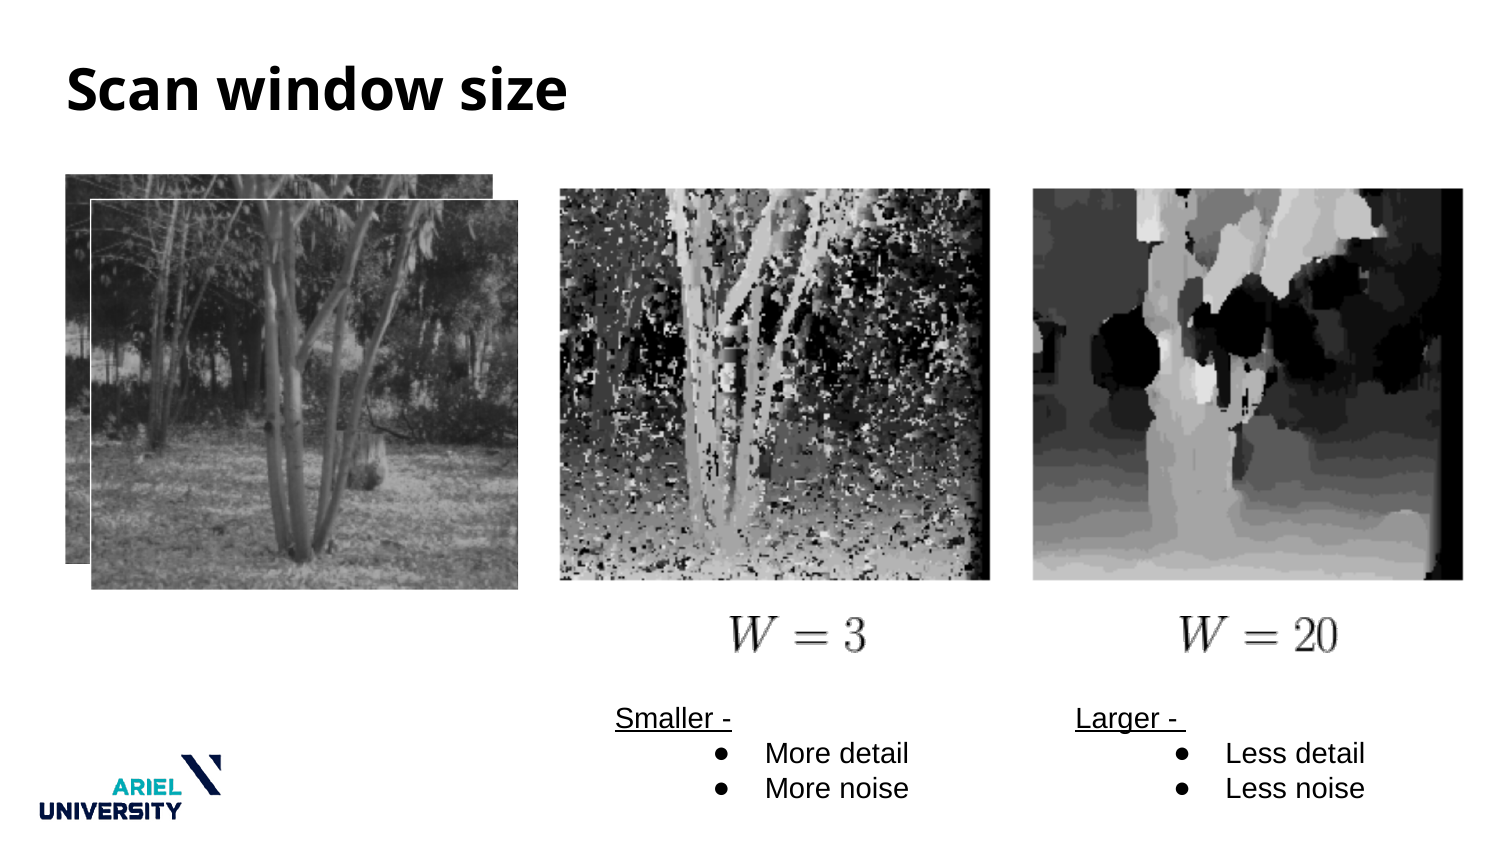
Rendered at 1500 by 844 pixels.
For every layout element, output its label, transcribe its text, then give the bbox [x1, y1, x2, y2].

picture [729, 615, 866, 653]
picture [14, 743, 246, 830]
text_box Larger - Less detail Less noise [1060, 684, 1457, 818]
picture [24, 130, 1476, 592]
title Scan window size [51, 36, 1449, 129]
text_box Smaller - More detail More noise [599, 684, 996, 818]
picture [1179, 615, 1338, 653]
